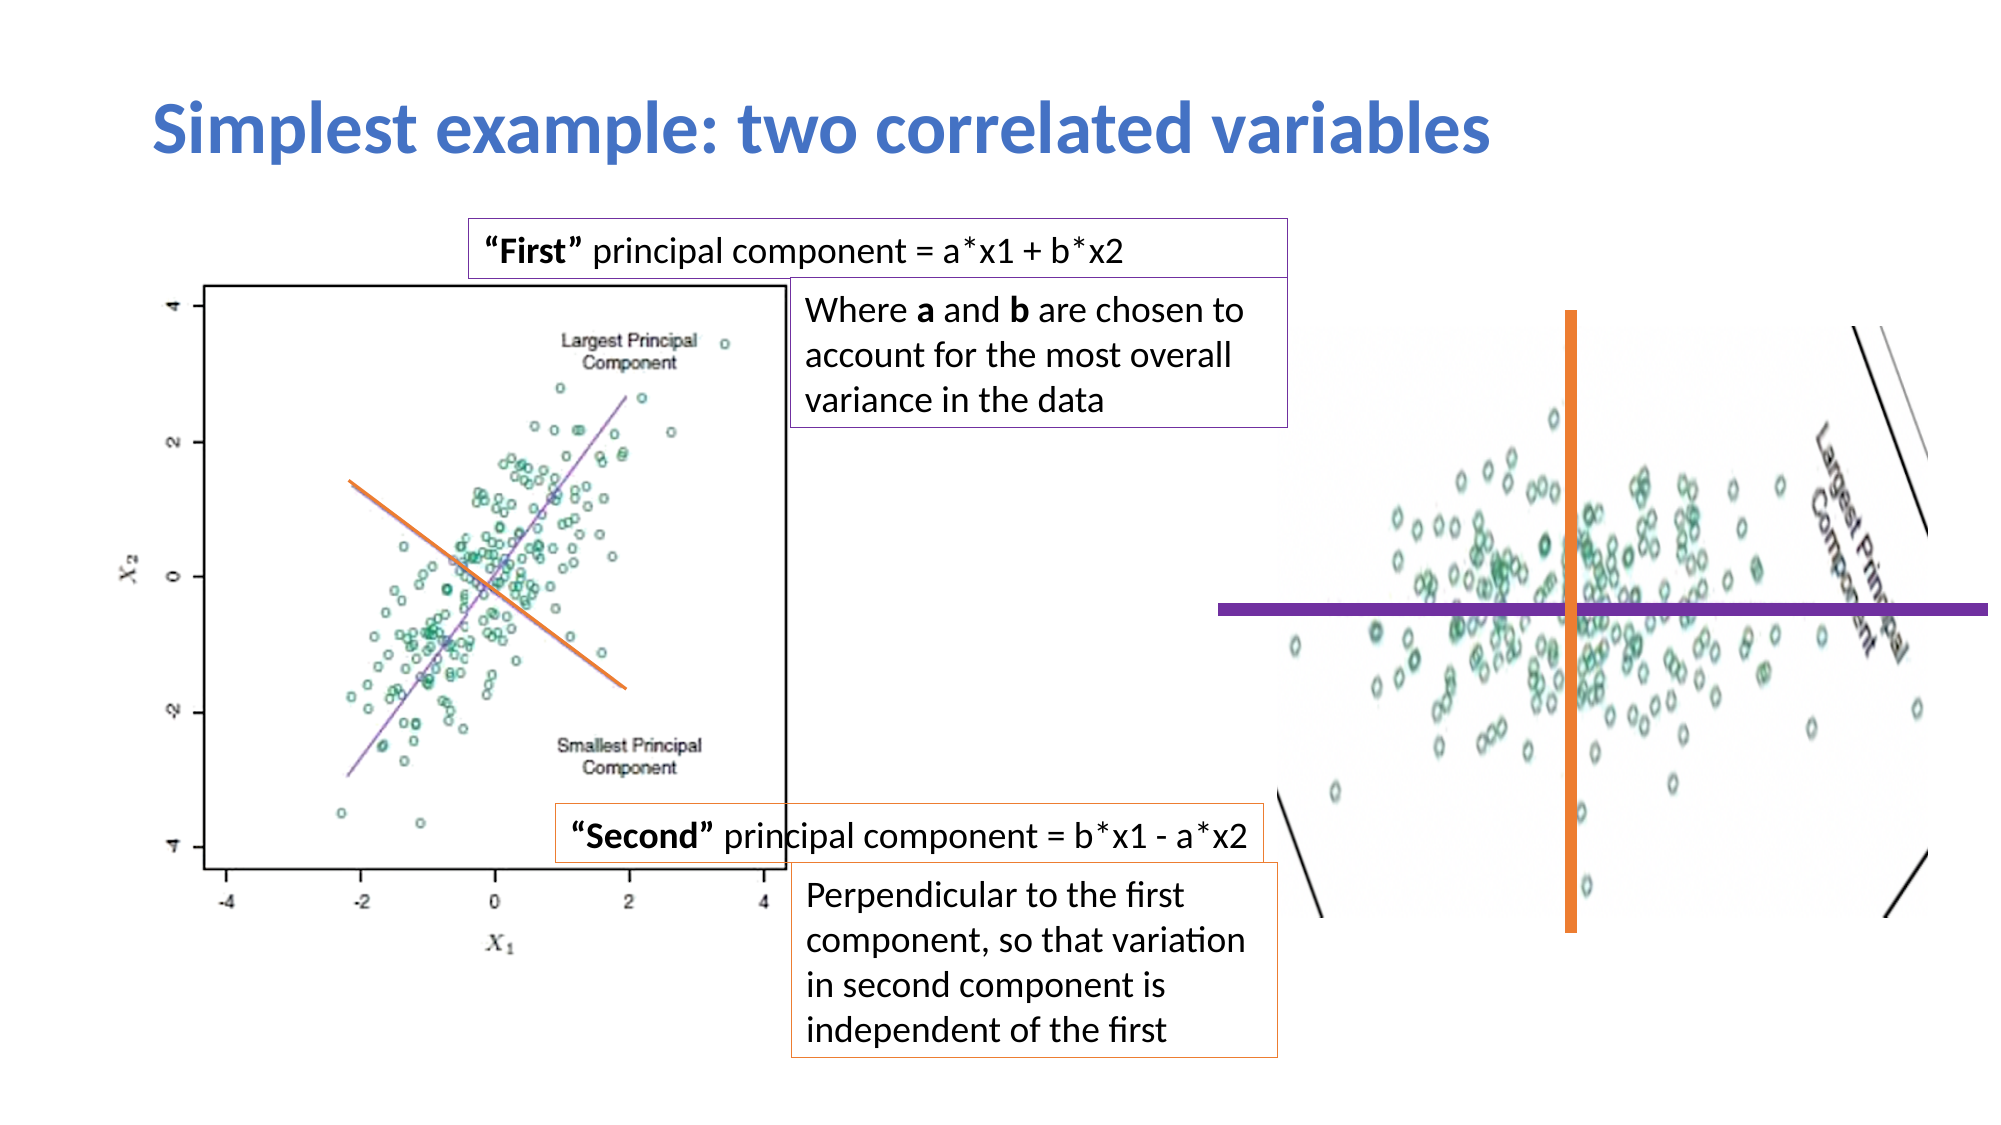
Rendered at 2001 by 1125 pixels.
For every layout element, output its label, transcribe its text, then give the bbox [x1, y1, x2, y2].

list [106, 265, 832, 979]
picture [1277, 326, 1570, 609]
text_box Perpendicular to the first component, so that variation in second component is independent of the first [791, 862, 1278, 1058]
text_box “First” principal component = a*x1 + b*x2 [468, 218, 1288, 277]
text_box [348, 480, 627, 690]
picture [1571, 610, 1928, 918]
text_box “Second” principal component = b*x1 - a*x2 [832, 803, 1264, 862]
picture [1571, 326, 1928, 609]
text_box Where a and b are chosen to account for the most overall variance in the data [832, 277, 1288, 428]
title Simplest example: two correlated variables [137, 70, 1863, 189]
picture [1277, 610, 1570, 918]
